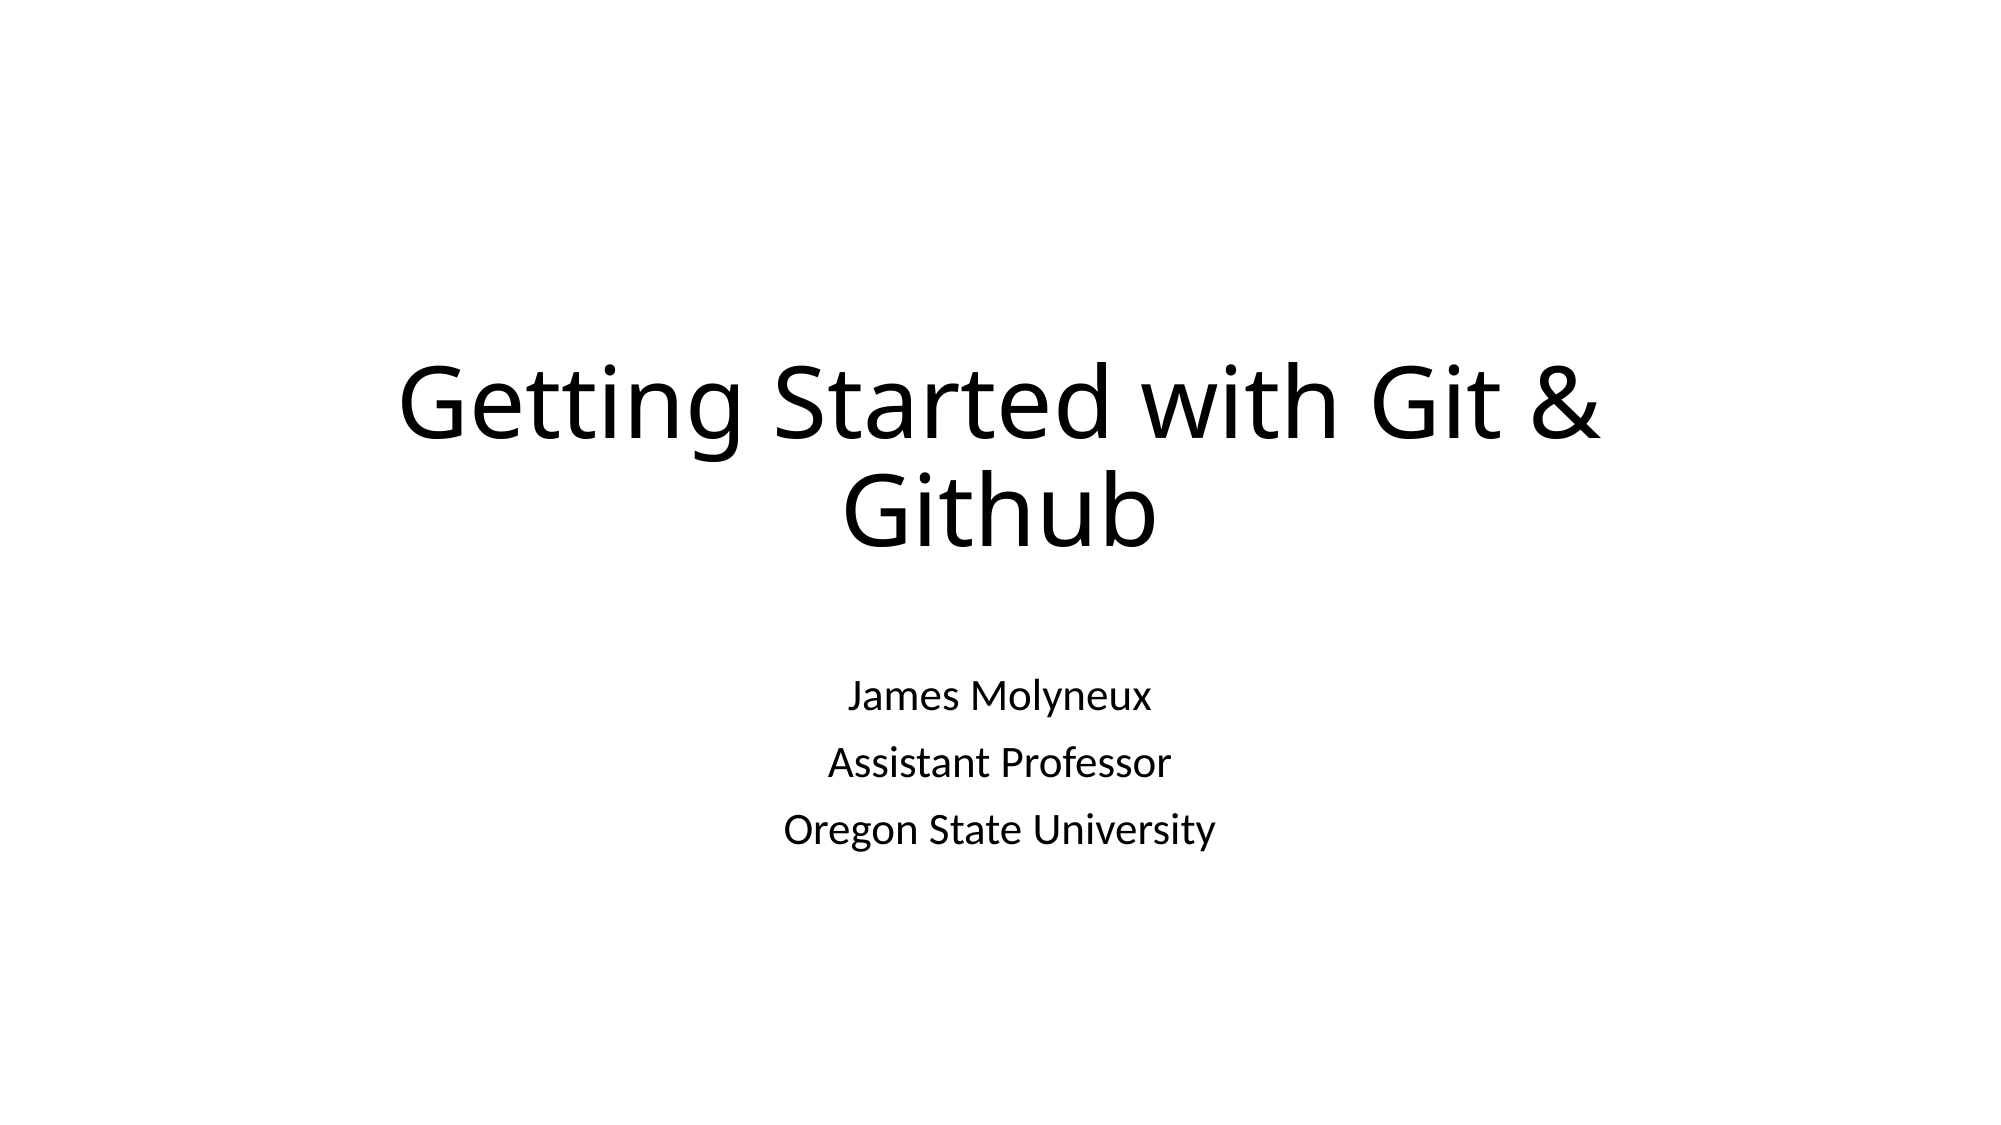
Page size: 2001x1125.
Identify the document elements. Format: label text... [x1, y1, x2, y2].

title Getting Started with Git & Github [249, 184, 1750, 576]
subtitle James Molyneux Assistant Professor Oregon State University [249, 590, 1750, 863]
